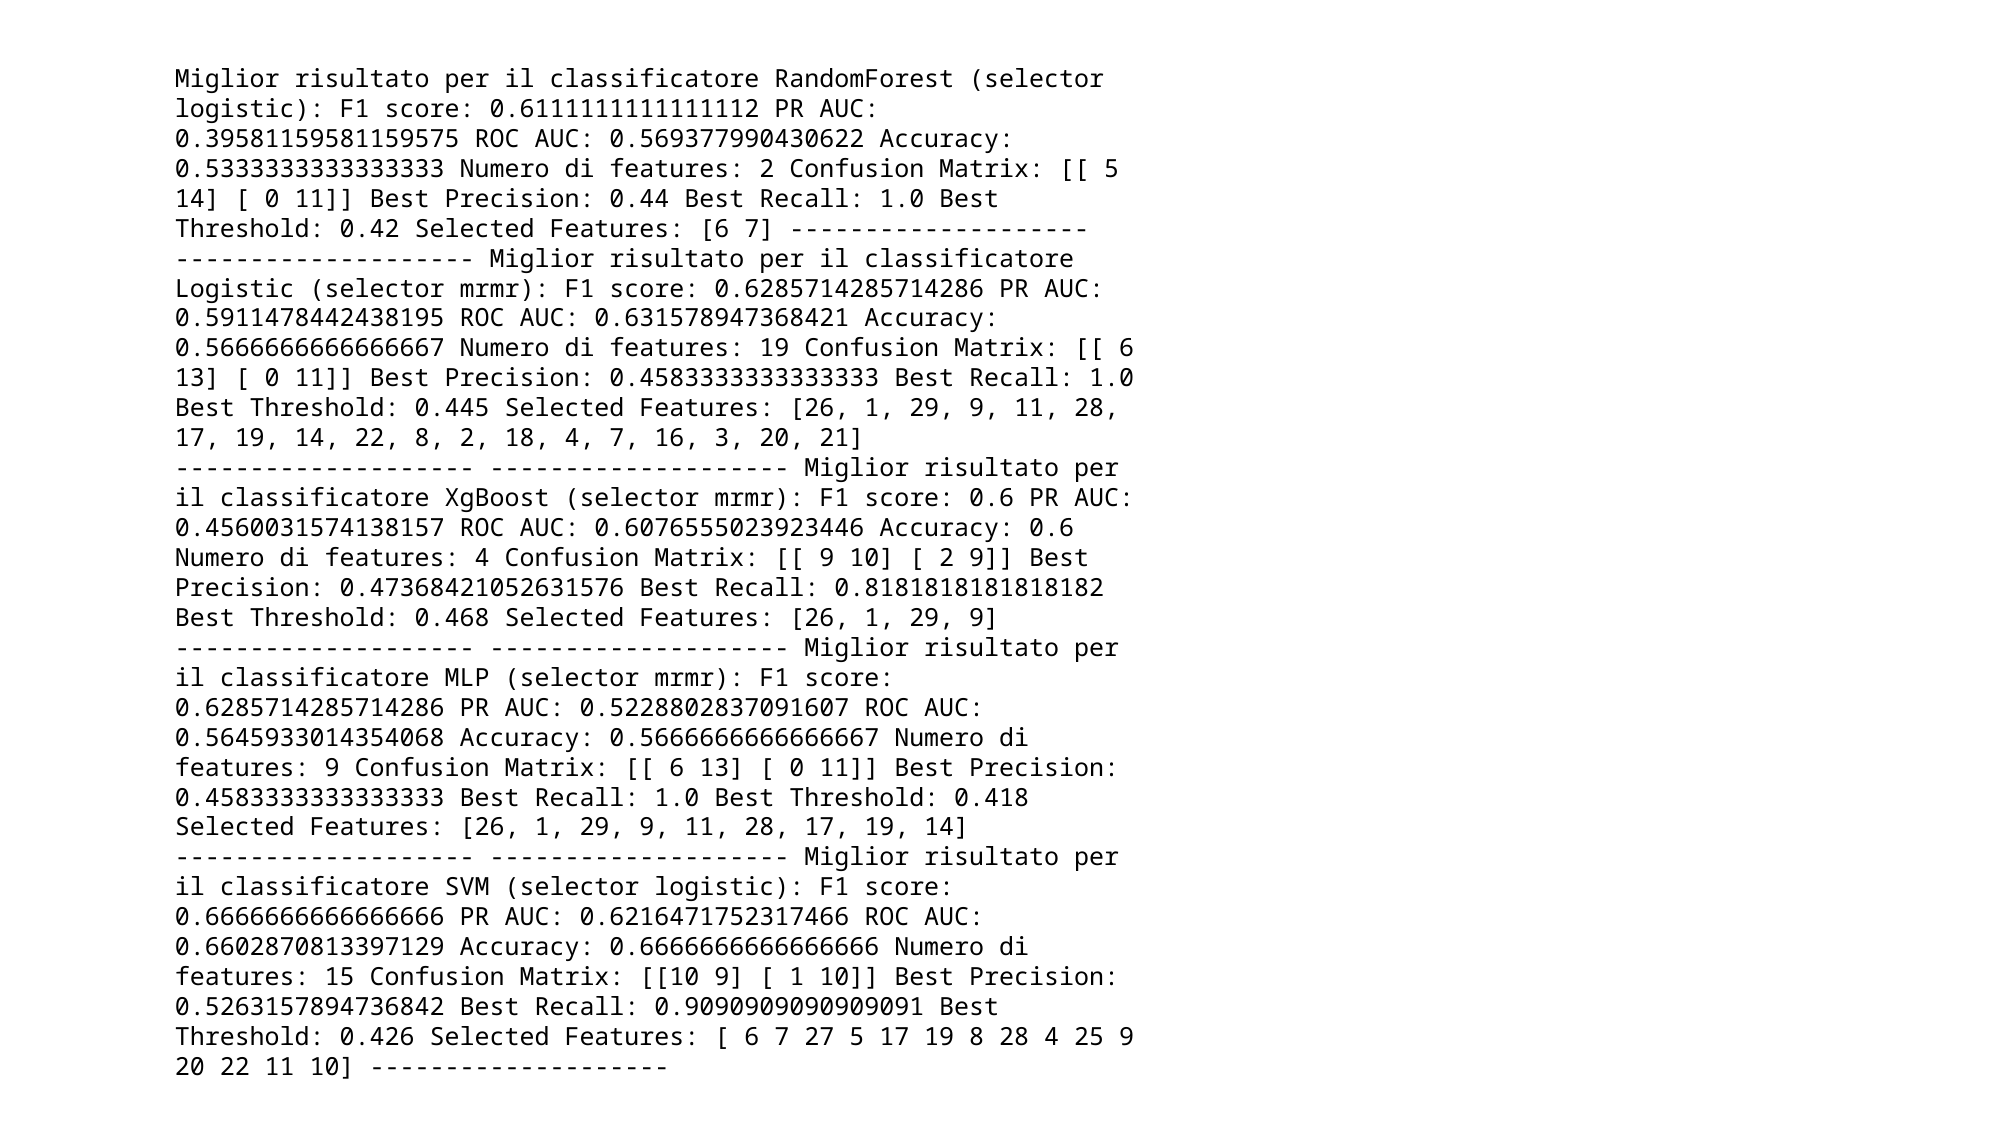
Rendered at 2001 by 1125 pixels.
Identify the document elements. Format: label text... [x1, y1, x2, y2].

text_box Miglior risultato per il classificatore RandomForest (selector logistic): F1 score: 0.6111111111111112 PR AUC: 0.39581159581159575 ROC AUC: 0.569377990430622 Accuracy: 0.5333333333333333 Numero di features: 2 Confusion Matrix: [[ 5 14] [ 0 11]] Best Precision: 0.44 Best Recall: 1.0 Best Threshold: 0.42 Selected Features: [6 7] -------------------- -------------------- Miglior risultato per il classificatore Logistic (selector mrmr): F1 score: 0.6285714285714286 PR AUC: 0.5911478442438195 ROC AUC: 0.631578947368421 Accuracy: 0.5666666666666667 Numero di features: 19 Confusion Matrix: [[ 6 13] [ 0 11]] Best Precision: 0.4583333333333333 Best Recall: 1.0 Best Threshold: 0.445 Selected Features: [26, 1, 29, 9, 11, 28, 17, 19, 14, 22, 8, 2, 18, 4, 7, 16, 3, 20, 21] -------------------- -------------------- Miglior risultato per il classificatore XgBoost (selector mrmr): F1 score: 0.6 PR AUC: 0.4560031574138157 ROC AUC: 0.6076555023923446 Accuracy: 0.6 Numero di features: 4 Confusion Matrix: [[ 9 10] [ 2 9]] Best Precision: 0.47368421052631576 Best Recall: 0.8181818181818182 Best Threshold: 0.468 Selected Features: [26, 1, 29, 9] -------------------- -------------------- Miglior risultato per il classificatore MLP (selector mrmr): F1 score: 0.6285714285714286 PR AUC: 0.5228802837091607 ROC AUC: 0.5645933014354068 Accuracy: 0.5666666666666667 Numero di features: 9 Confusion Matrix: [[ 6 13] [ 0 11]] Best Precision: 0.4583333333333333 Best Recall: 1.0 Best Threshold: 0.418 Selected Features: [26, 1, 29, 9, 11, 28, 17, 19, 14] -------------------- -------------------- Miglior risultato per il classificatore SVM (selector logistic): F1 score: 0.6666666666666666 PR AUC: 0.6216471752317466 ROC AUC: 0.6602870813397129 Accuracy: 0.6666666666666666 Numero di features: 15 Confusion Matrix: [[10 9] [ 1 10]] Best Precision: 0.5263157894736842 Best Recall: 0.9090909090909091 Best Threshold: 0.426 Selected Features: [ 6 7 27 5 17 19 8 28 4 25 9 20 22 11 10] -------------------- [159, 55, 1160, 1088]
